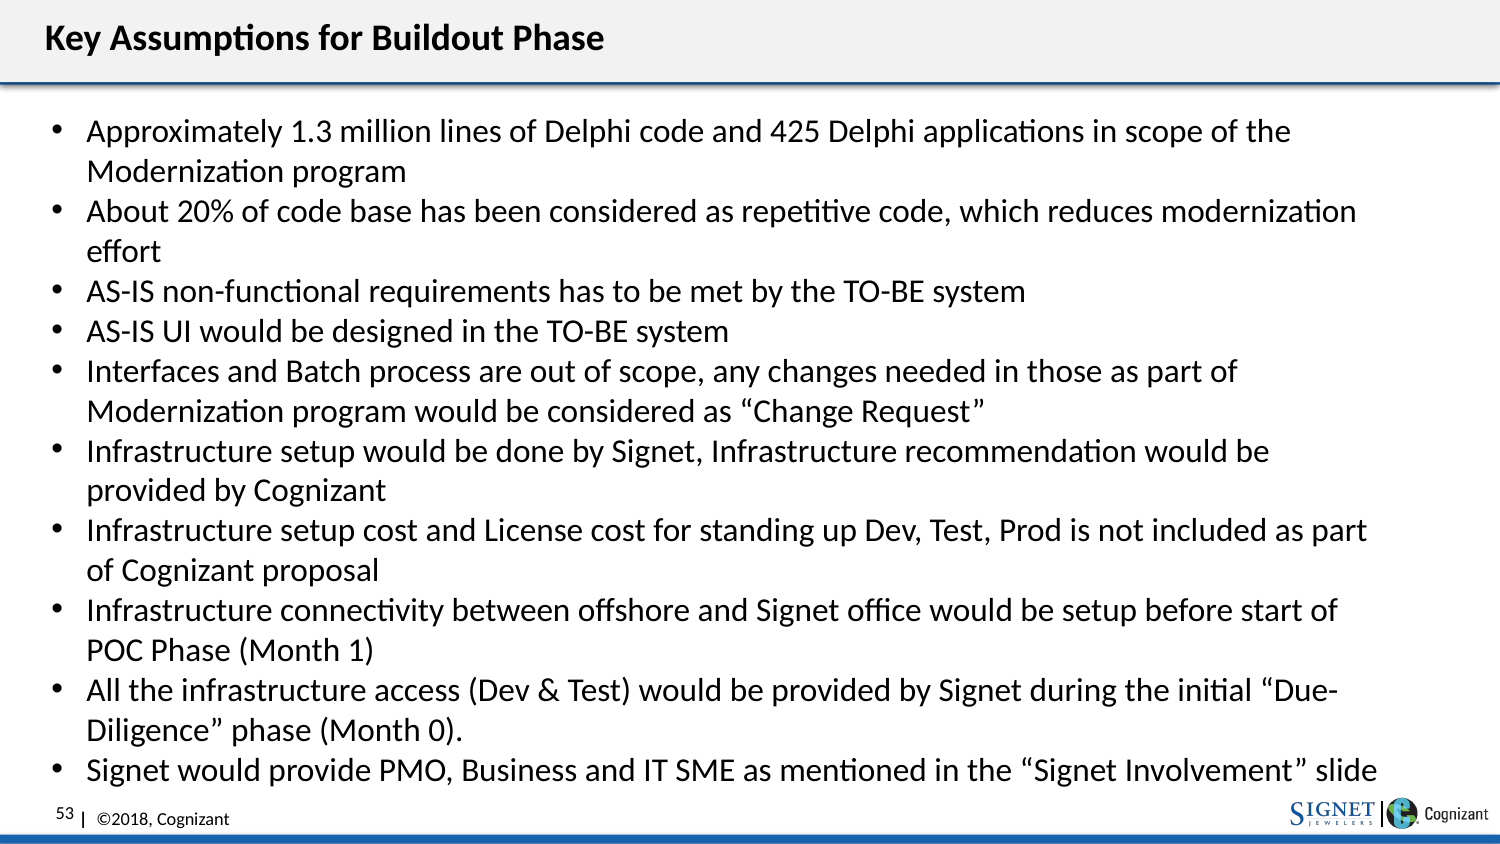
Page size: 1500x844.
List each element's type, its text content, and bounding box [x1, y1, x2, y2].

text_box Key Assumptions for Buildout Phase [23, 0, 1274, 70]
picture [1413, 792, 1495, 832]
text_box Approximately 1.3 million lines of Delphi code and 425 Delphi applications in scope of the Modernization program About 20% of code base has been considered as repetitive code, which reduces modernization effort AS-IS non-functional requirements has to be met by the TO-BE system AS-IS UI would be designed in the TO-BE system Interfaces and Batch process are out of scope, any changes needed in those as part of Modernization program would be considered as “Change Request” Infrastructure setup would be done by Signet, Infrastructure recommendation would be provided by Cognizant Infrastructure setup cost and License cost for standing up Dev, Test, Prod is not included as part of Cognizant proposal Infrastructure connectivity between offshore and Signet office would be setup before start of POC Phase (Month 1) All the infrastructure access (Dev & Test) would be provided by Signet during the initial “Due-Diligence” phase (Month 0). Signet would provide PMO, Business and IT SME as mentioned in the “Signet Involvement” slide [36, 101, 1413, 844]
